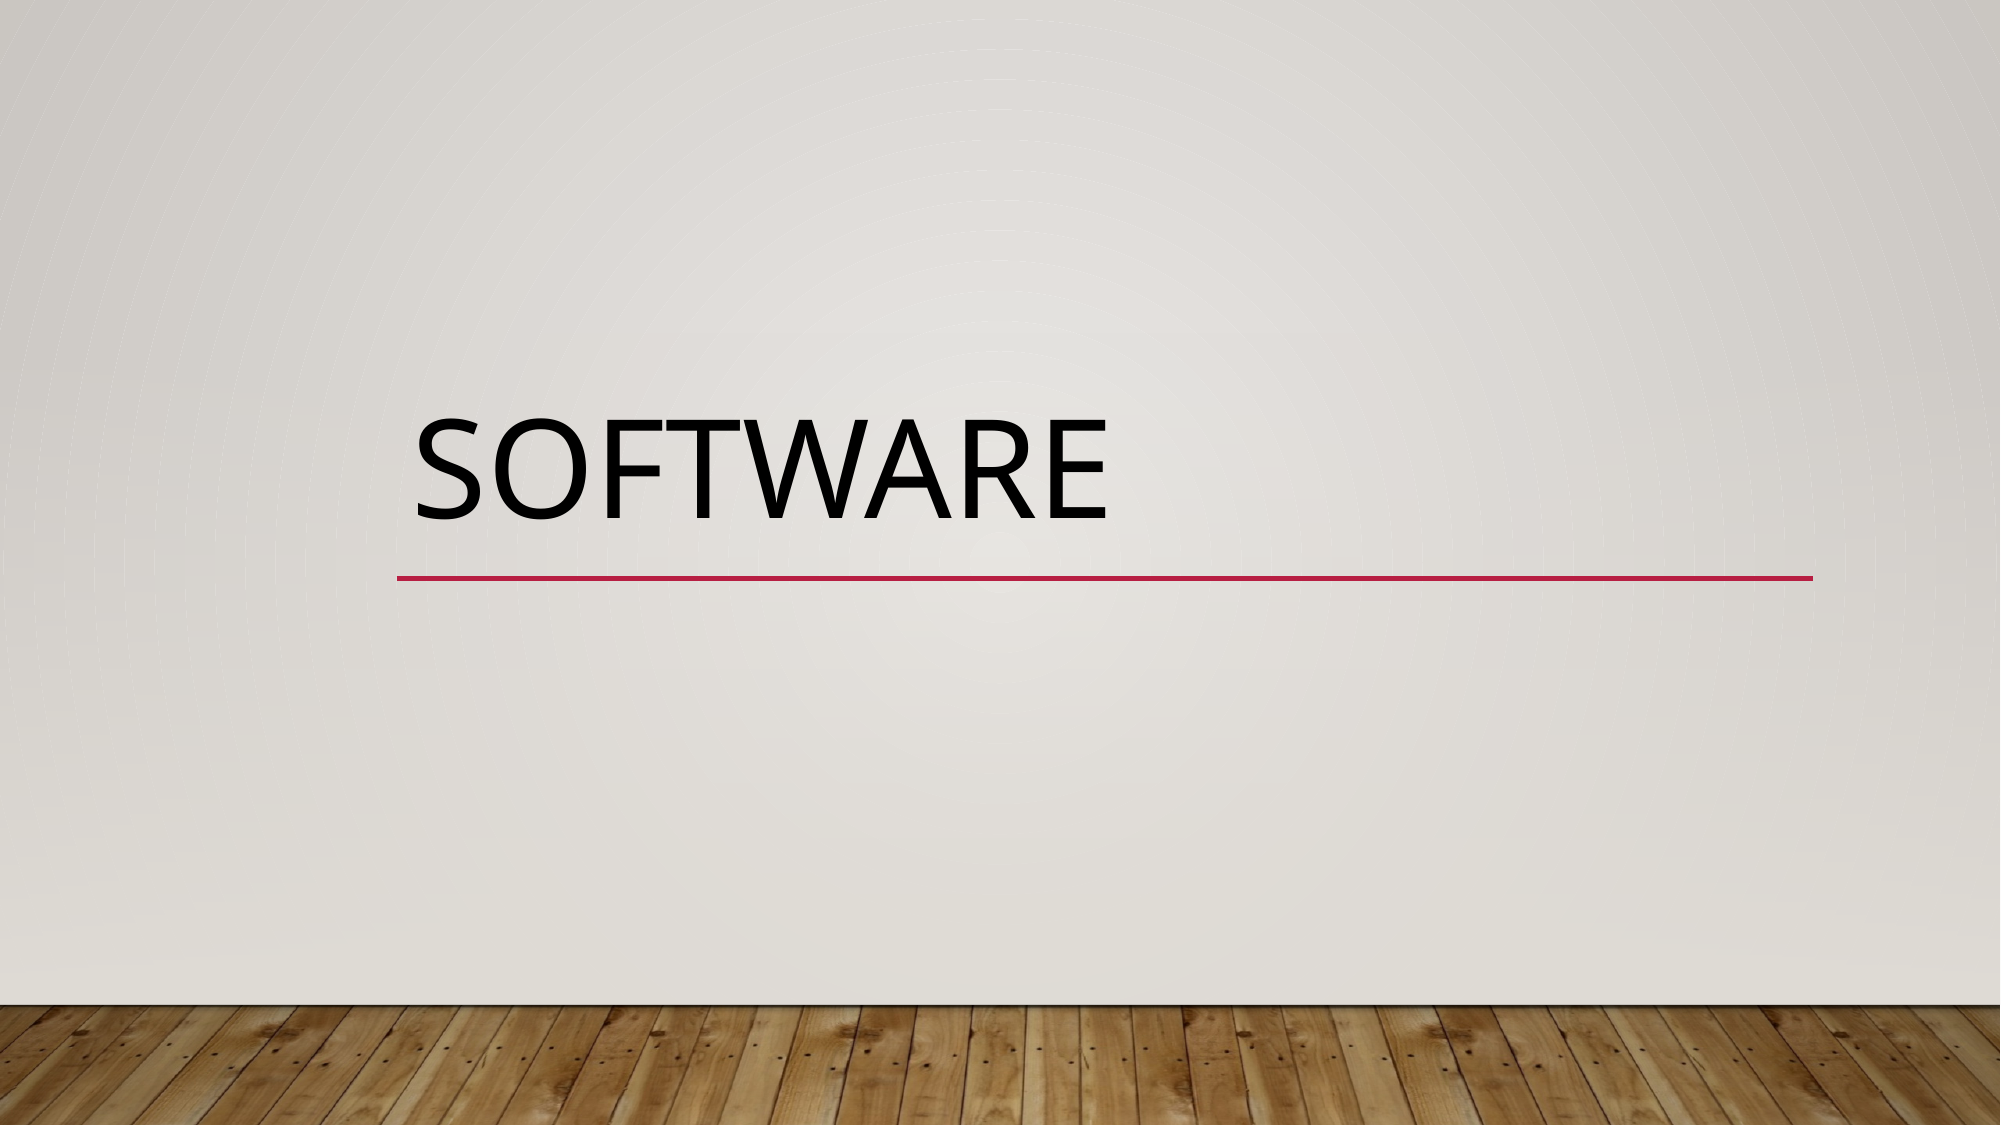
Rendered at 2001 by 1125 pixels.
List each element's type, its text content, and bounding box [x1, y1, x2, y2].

picture [0, 1005, 2000, 1125]
title Software [396, 131, 1814, 549]
